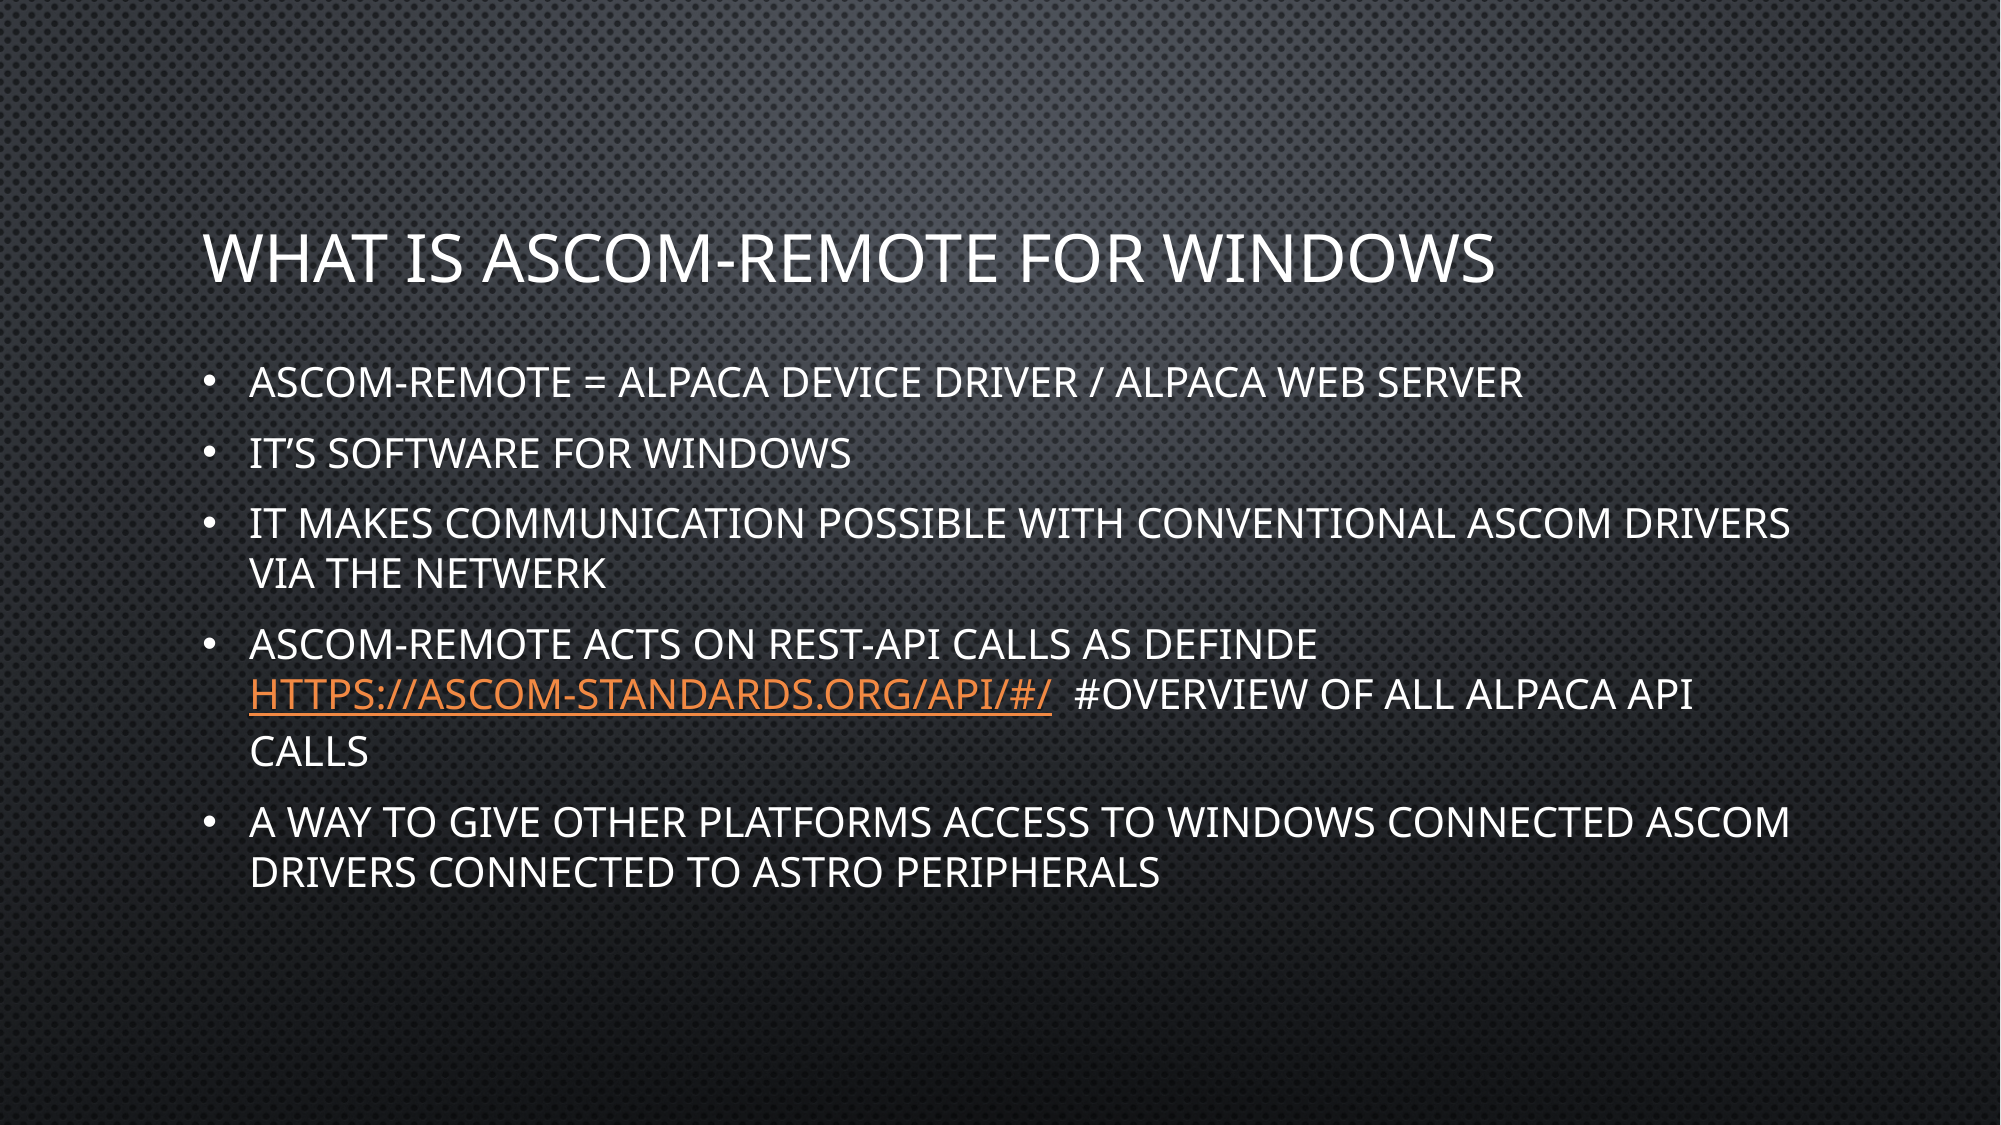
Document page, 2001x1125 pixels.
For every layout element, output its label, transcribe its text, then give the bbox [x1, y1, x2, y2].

title What is ASCOM-REMOTE for Windows [187, 99, 1813, 413]
list ascom-remote = alpaca device driver / alpaca web server it’s software for windows it makes communication possible with conventional ascom drivers via the netwerk ascom-remote acts on rest-api calls as definde https://ascom-standards.org/api/#/ #Overview of all alpaca api calls a way to give other platforms access to windows connected ascom drivers connected to astro peripherals [187, 437, 1813, 950]
